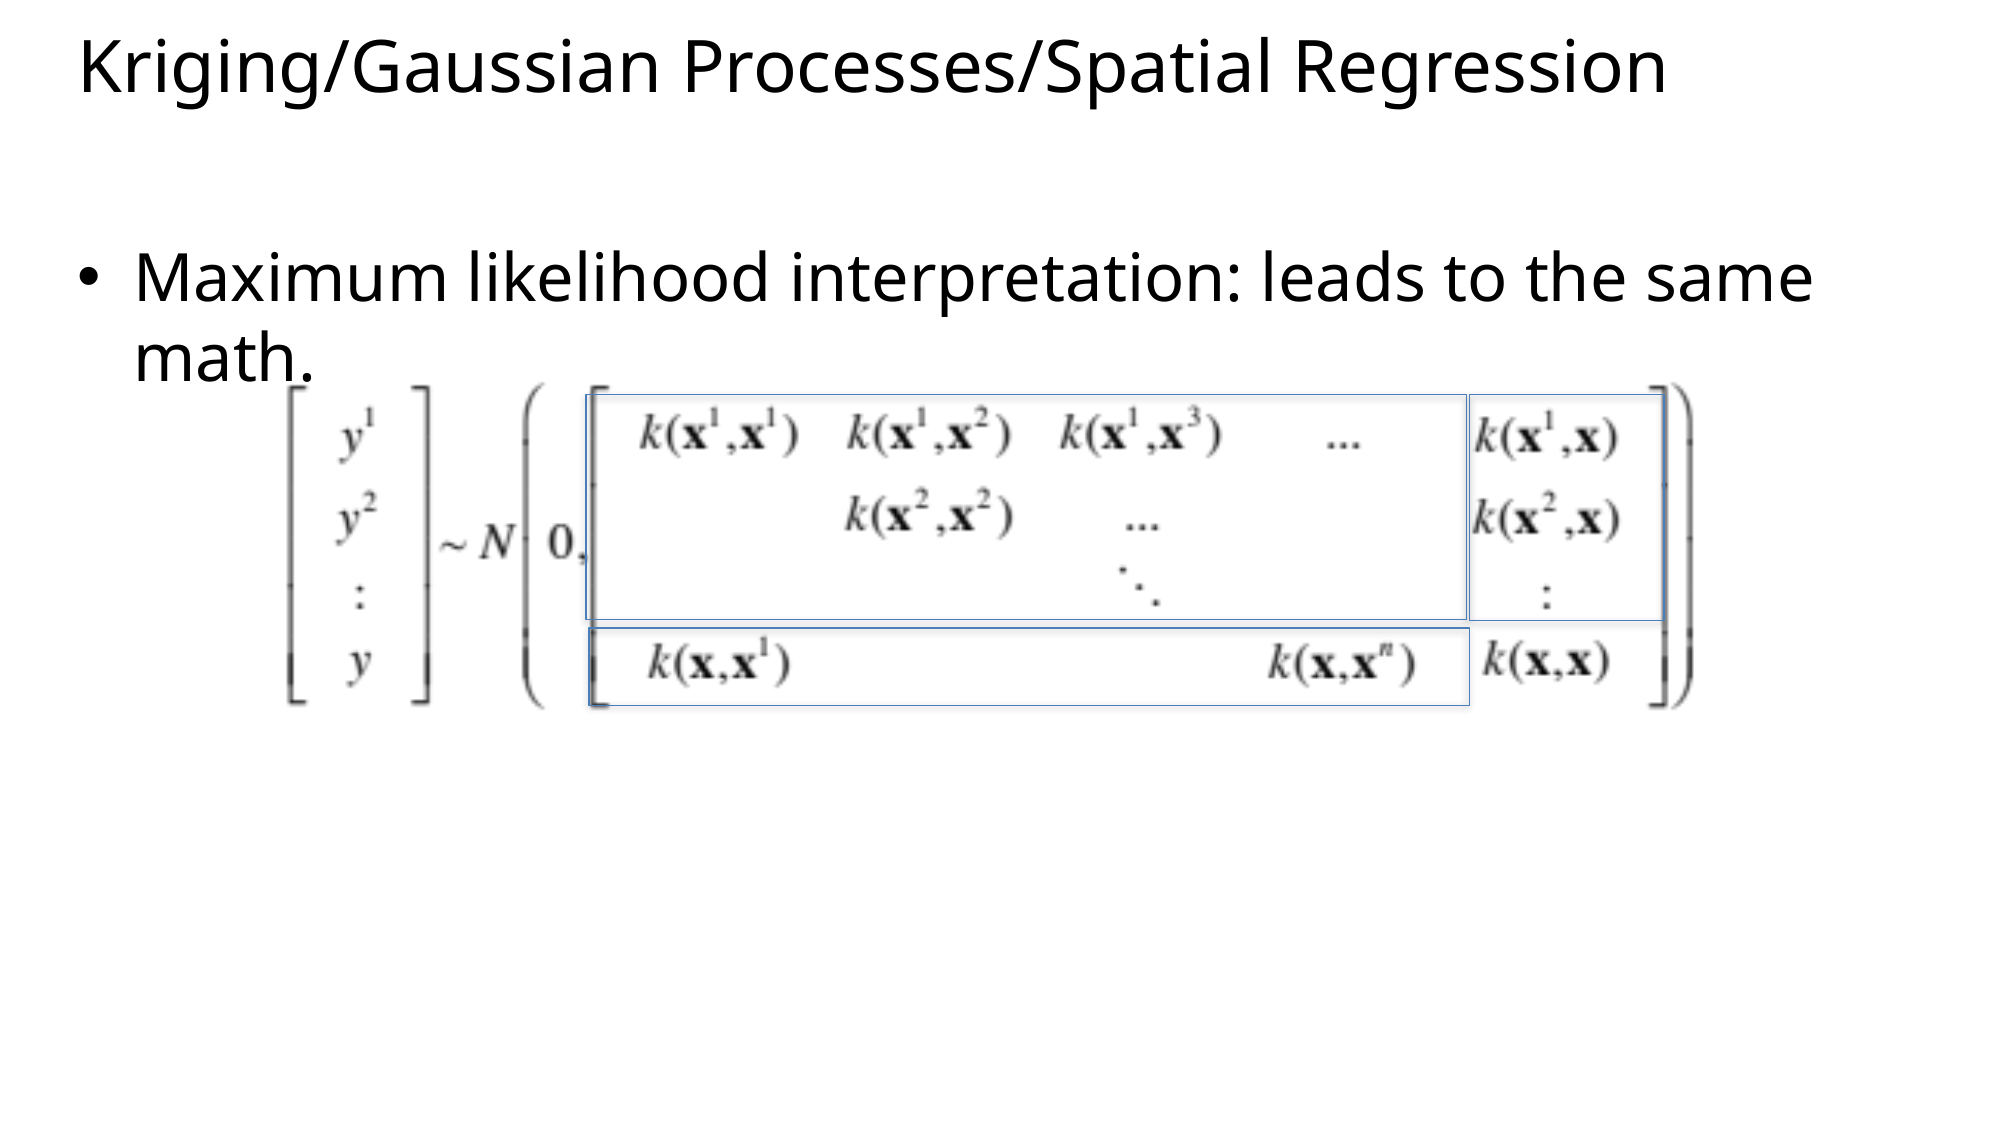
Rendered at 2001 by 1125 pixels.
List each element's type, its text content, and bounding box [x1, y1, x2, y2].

title Kriging/Gaussian Processes/Spatial Regression [62, 29, 1953, 205]
list Maximum likelihood interpretation: leads to the same math. [62, 227, 1953, 1096]
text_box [281, 371, 1700, 715]
